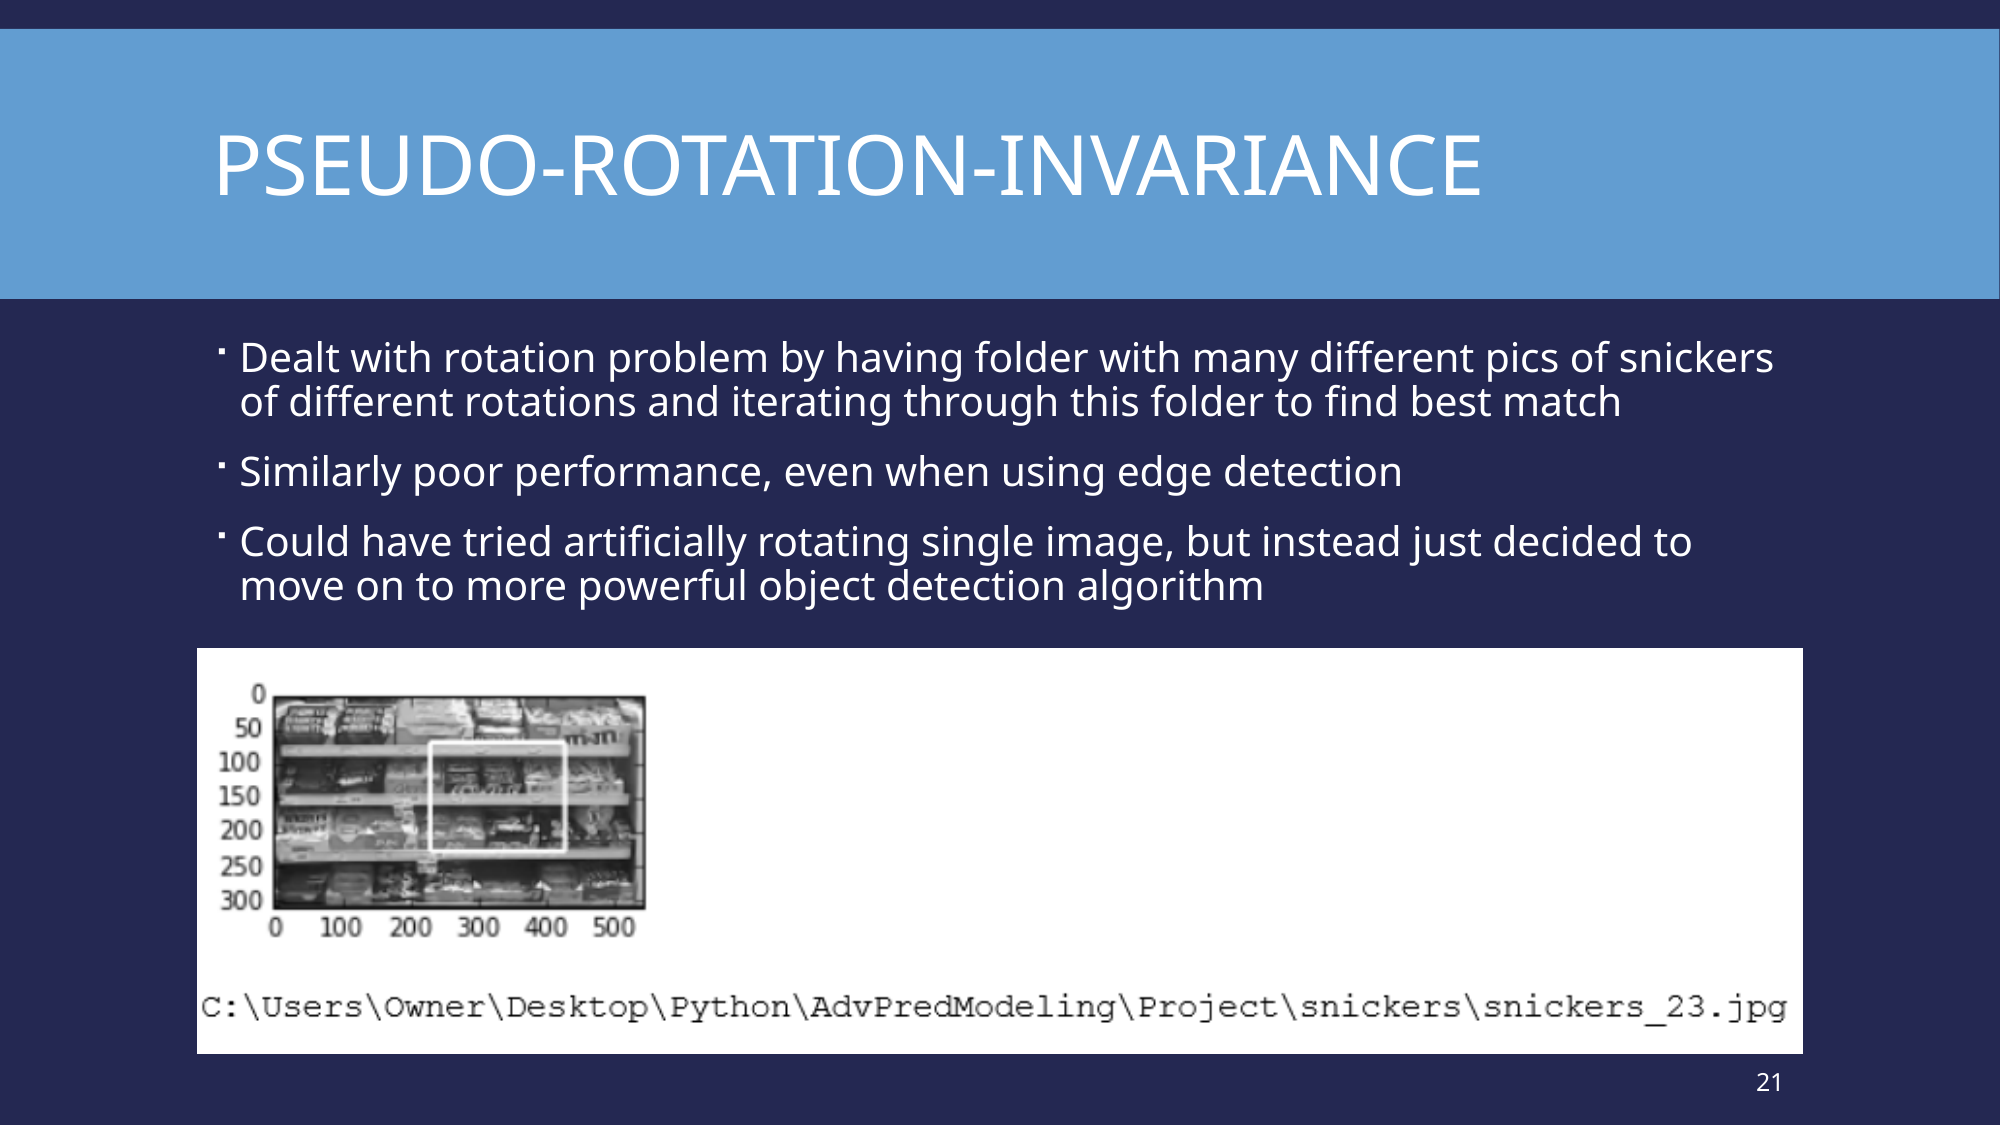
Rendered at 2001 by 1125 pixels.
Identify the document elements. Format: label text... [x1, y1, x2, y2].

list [196, 648, 1803, 1054]
title Pseudo-rotation-invariance [197, 46, 1803, 295]
slide_number 21 [1748, 1053, 1904, 1114]
list Dealt with rotation problem by having folder with many different pics of snickers of different rotations and iterating through this folder to find best match Similarly poor performance, even when using edge detection Could have tried artificially rotating single image, but instead just decided to move on to more powerful object detection algorithm [197, 329, 1803, 644]
